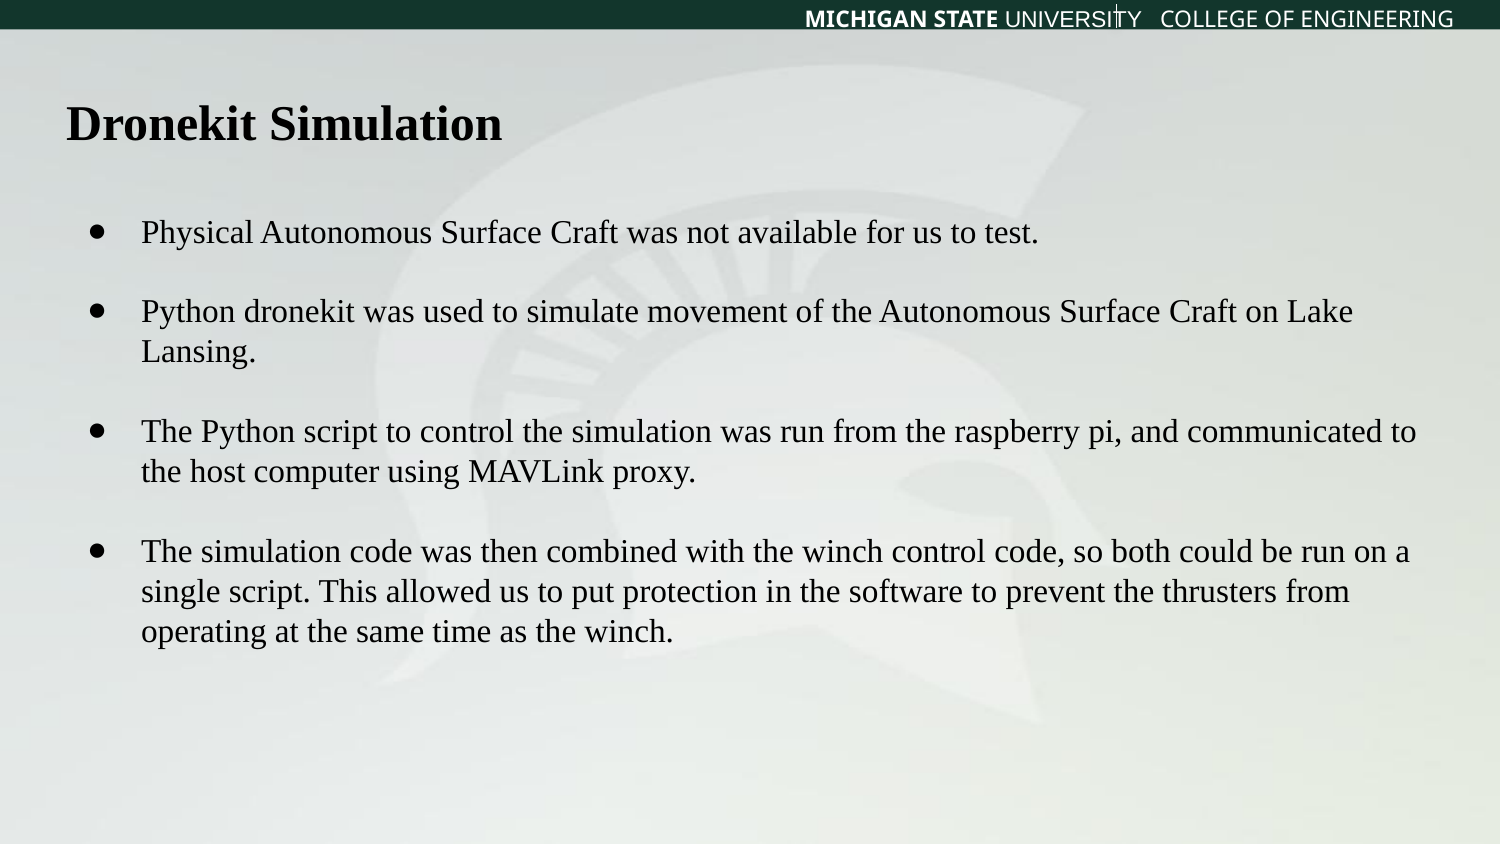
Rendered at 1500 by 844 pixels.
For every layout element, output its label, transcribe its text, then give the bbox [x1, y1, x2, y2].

title Dronekit Simulation [51, 72, 1449, 167]
picture [0, 30, 1500, 844]
list Physical Autonomous Surface Craft was not available for us to test. Python dronekit was used to simulate movement of the Autonomous Surface Craft on Lake Lansing. The Python script to control the simulation was run from the raspberry pi, and communicated to the host computer using MAVLink proxy. The simulation code was then combined with the winch control code, so both could be run on a single script. This allowed us to put protection in the software to prevent the thrusters from operating at the same time as the winch. [51, 189, 1449, 750]
